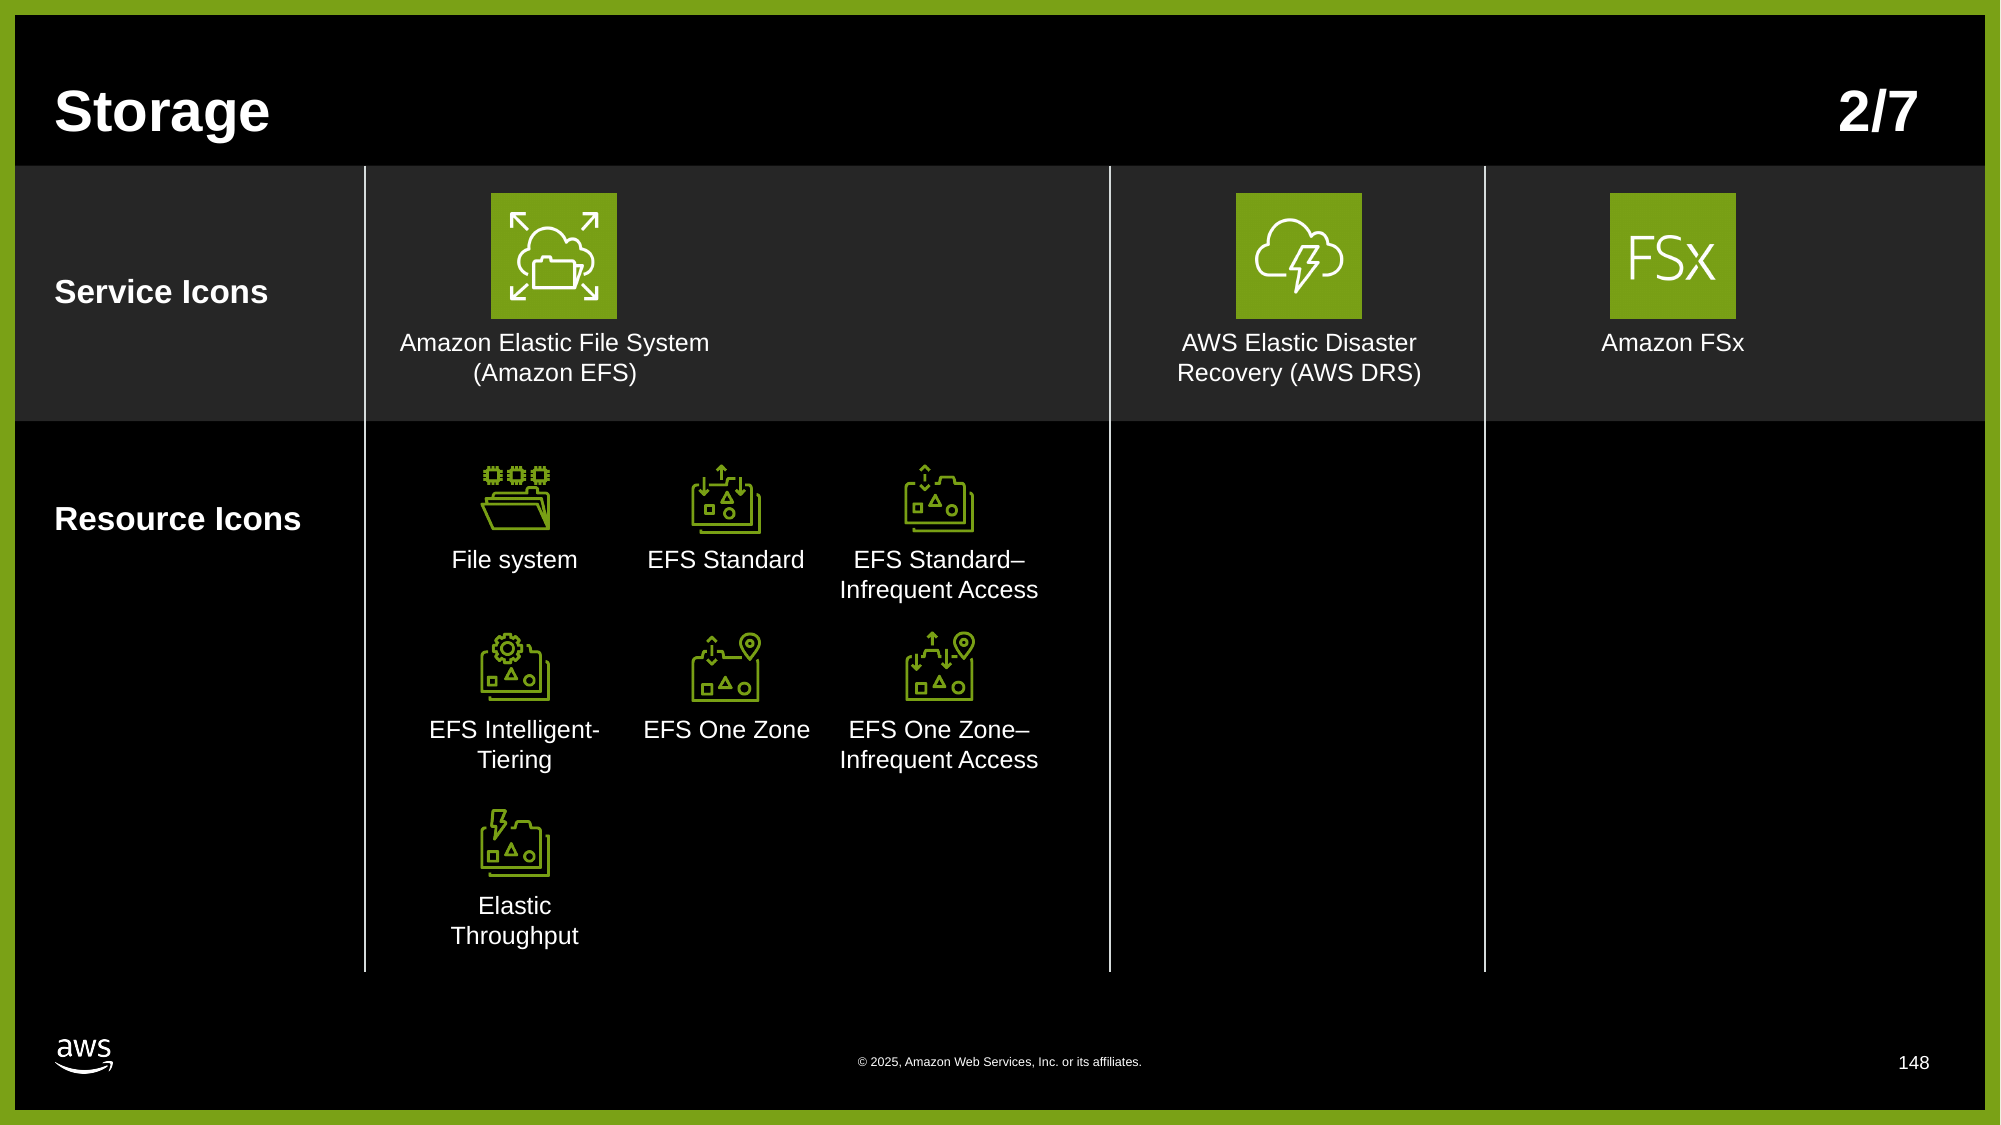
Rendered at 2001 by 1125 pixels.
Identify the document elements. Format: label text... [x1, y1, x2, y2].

text_box EFS Standard [632, 535, 820, 581]
footer © 2025, Amazon Web Services, Inc. or its affiliates. [662, 1031, 1338, 1092]
picture [688, 461, 764, 537]
picture [477, 804, 553, 880]
picture [491, 193, 617, 319]
text_box EFS Intelligent-Tiering [396, 706, 634, 781]
text_box Amazon FSx [1492, 319, 1854, 364]
picture [477, 461, 553, 537]
picture [901, 461, 977, 537]
picture [55, 1039, 113, 1074]
title Storage 2/7 [39, 59, 1945, 166]
text_box Amazon Elastic File System (Amazon EFS) [367, 319, 744, 394]
picture [1236, 193, 1362, 319]
picture [477, 628, 553, 704]
picture [901, 628, 978, 704]
text_box AWS Elastic Disaster Recovery (AWS DRS) [1120, 319, 1480, 394]
text_box EFS One Zone–Infrequent Access [820, 706, 1059, 781]
text_box File system [420, 535, 609, 581]
text_box EFS One Zone [621, 706, 820, 751]
text_box Elastic Throughput [396, 882, 634, 957]
picture [688, 629, 764, 705]
picture [1610, 193, 1736, 319]
text_box EFS Standard–Infrequent Access [820, 535, 1059, 611]
slide_number 148 [1494, 1031, 1945, 1092]
